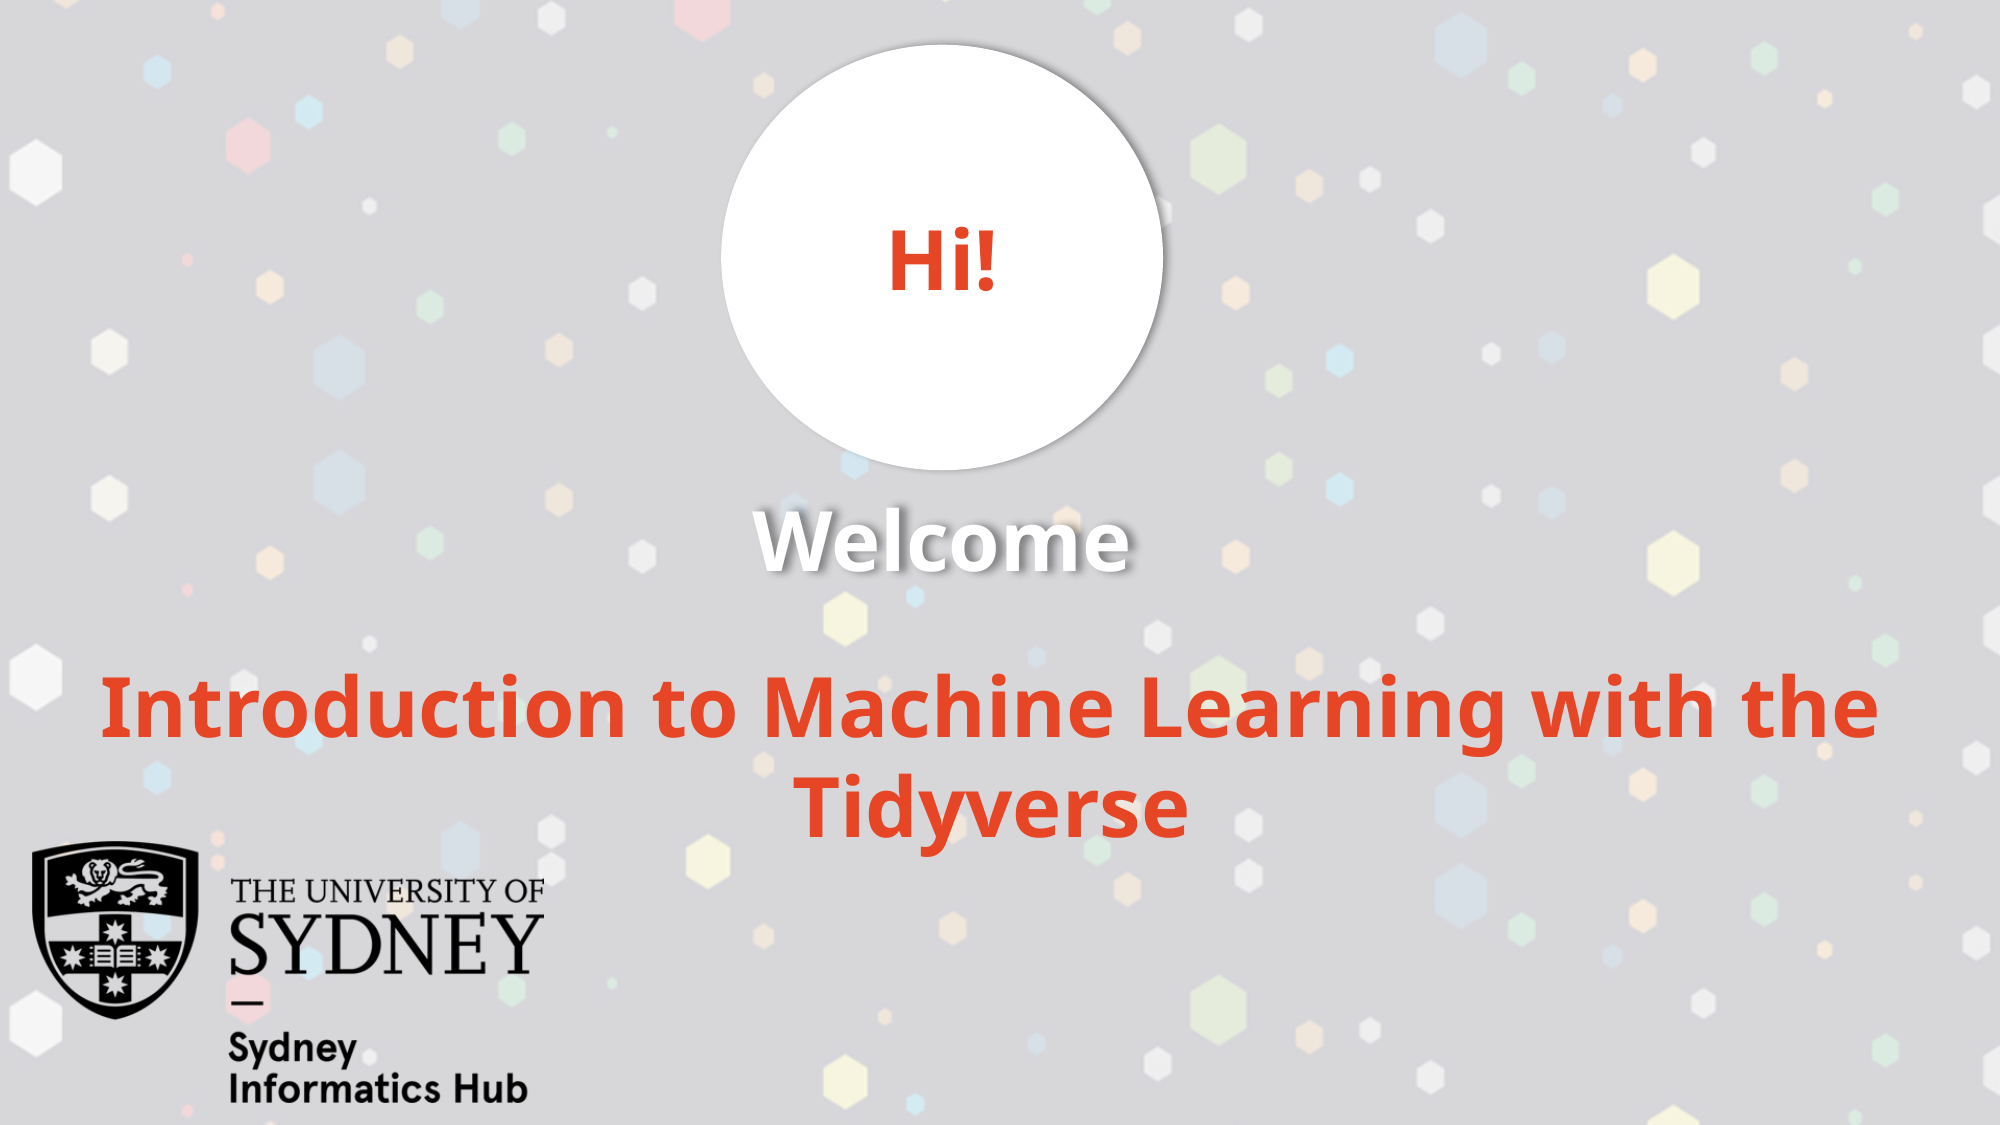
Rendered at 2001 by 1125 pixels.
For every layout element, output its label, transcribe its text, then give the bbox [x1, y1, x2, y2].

text_box Hi! [720, 43, 1165, 472]
text_box Introduction to Machine Learning with the Tidyverse [14, 654, 1968, 842]
text_box Welcome [0, 487, 1919, 676]
picture [31, 841, 544, 1103]
